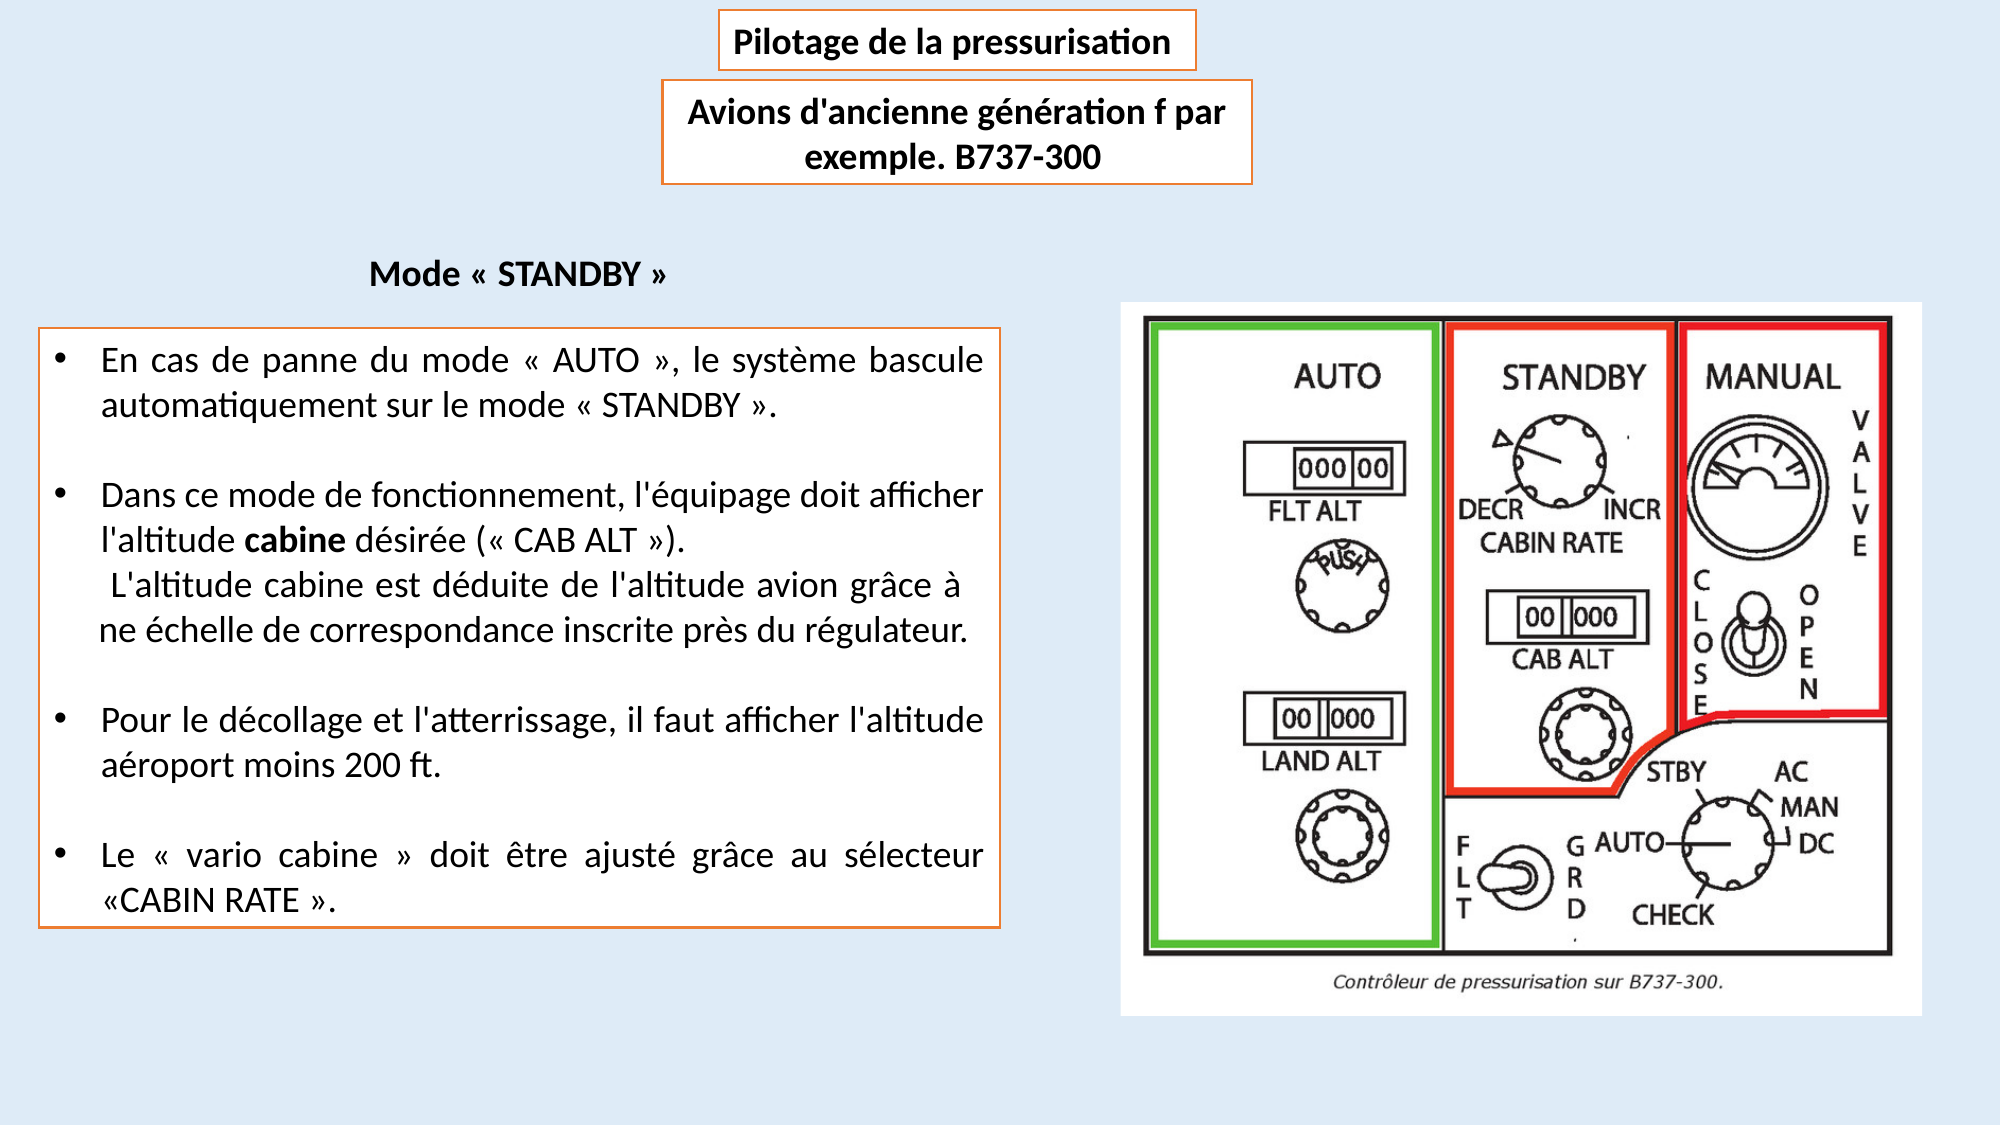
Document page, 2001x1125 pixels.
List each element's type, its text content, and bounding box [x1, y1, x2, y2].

text_box Pilotage de la pressurisation [718, 9, 1197, 71]
text_box En cas de panne du mode « AUTO », le système bascule automatiquement sur le mode « STANDBY ». Dans ce mode de fonctionnement, l'équipage doit afficher l'altitude cabine désirée (« CAB ALT »). L'altitude cabine est déduite de l'altitude avion grâce à ne échelle de correspondance inscrite près du régulateur. Pour le décollage et l'atterrissage, il faut afficher l'altitude aéroport moins 200 ft. Le « vario cabine » doit être ajusté grâce au sélecteur «CABIN RATE ». [38, 327, 1001, 929]
text_box Mode « STANDBY » [354, 241, 686, 302]
text_box Avions d'ancienne génération f par exemple. B737-300 [661, 79, 1253, 185]
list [1120, 302, 1923, 1017]
